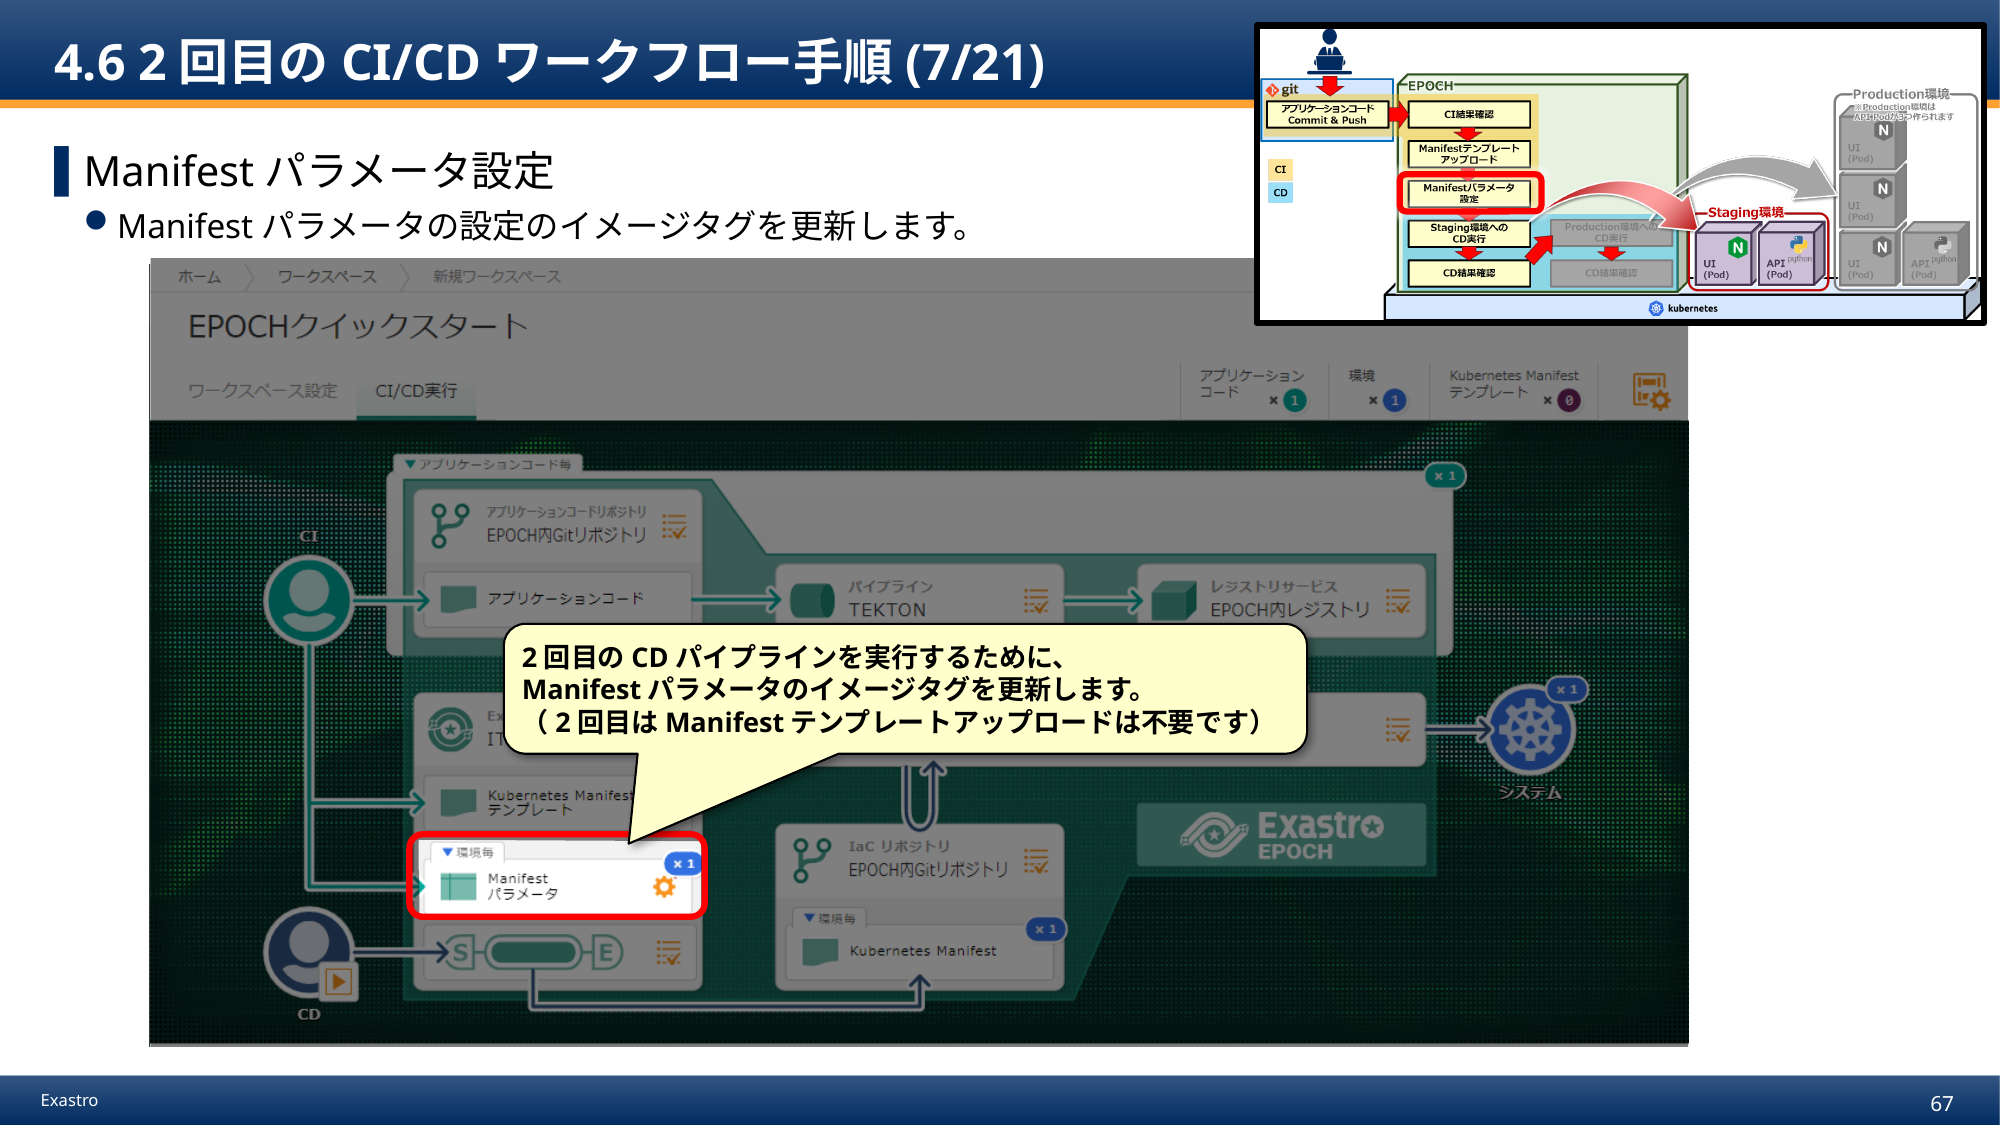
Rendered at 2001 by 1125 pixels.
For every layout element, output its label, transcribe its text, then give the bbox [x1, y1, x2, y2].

title 4.6 2回目のCI/CDワークフロー手順(7/21) [39, 18, 1961, 96]
list Manifestパラメータ設定 Manifestパラメータの設定のイメージタグを更新します。 [39, 137, 1961, 1059]
picture [0, 0, 2000, 1125]
